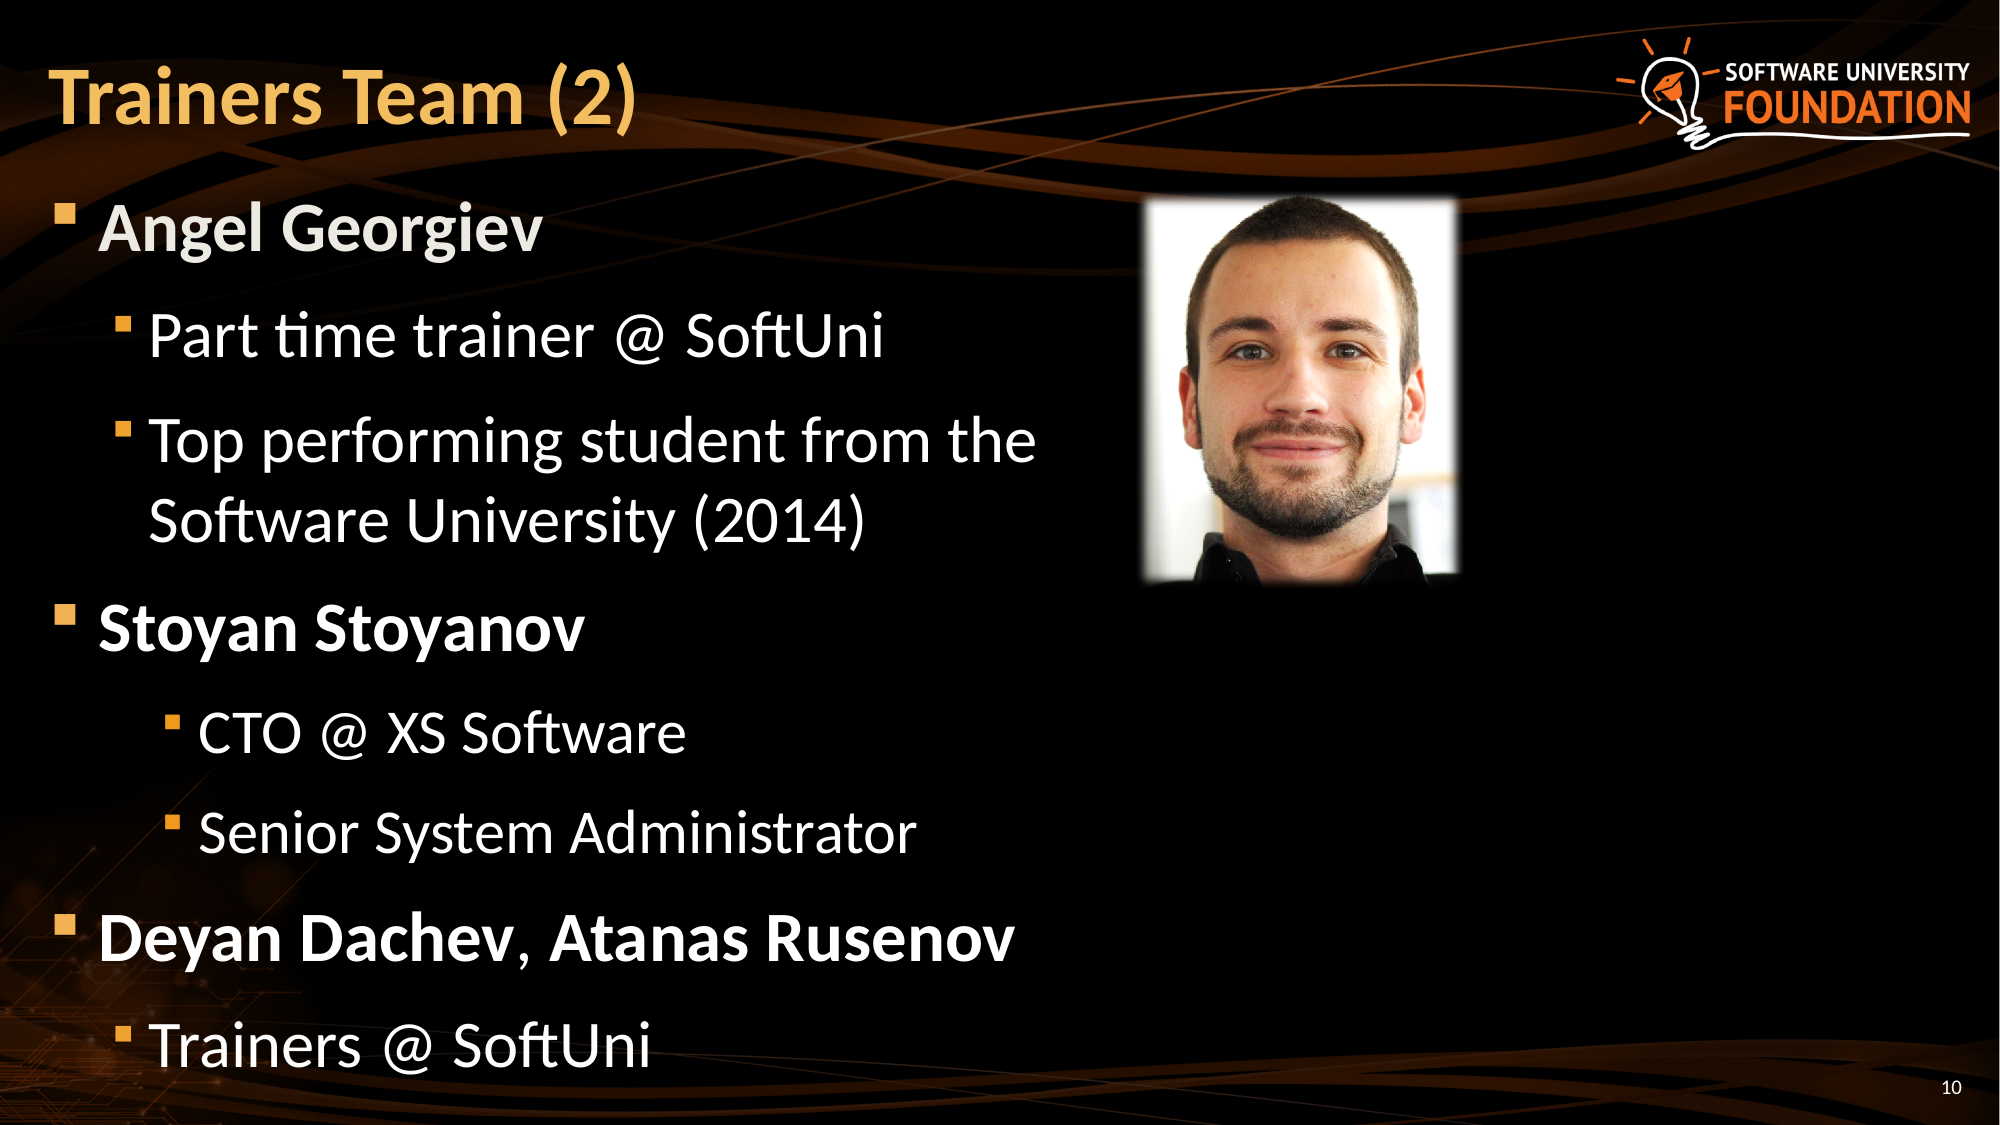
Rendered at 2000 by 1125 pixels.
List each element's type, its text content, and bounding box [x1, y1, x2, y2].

slide_number 10 [1897, 1070, 1968, 1103]
title Trainers Team (2) [30, 6, 1602, 189]
list Angel Georgiev Part time trainer @ SoftUni Top performing student from the Software University (2014) Stoyan Stoyanov CTO @ XS Software Senior System Administrator Deyan Dachev, Atanas Rusenov Trainers @ SoftUni [31, 189, 1300, 1089]
picture [0, 0, 2000, 1125]
